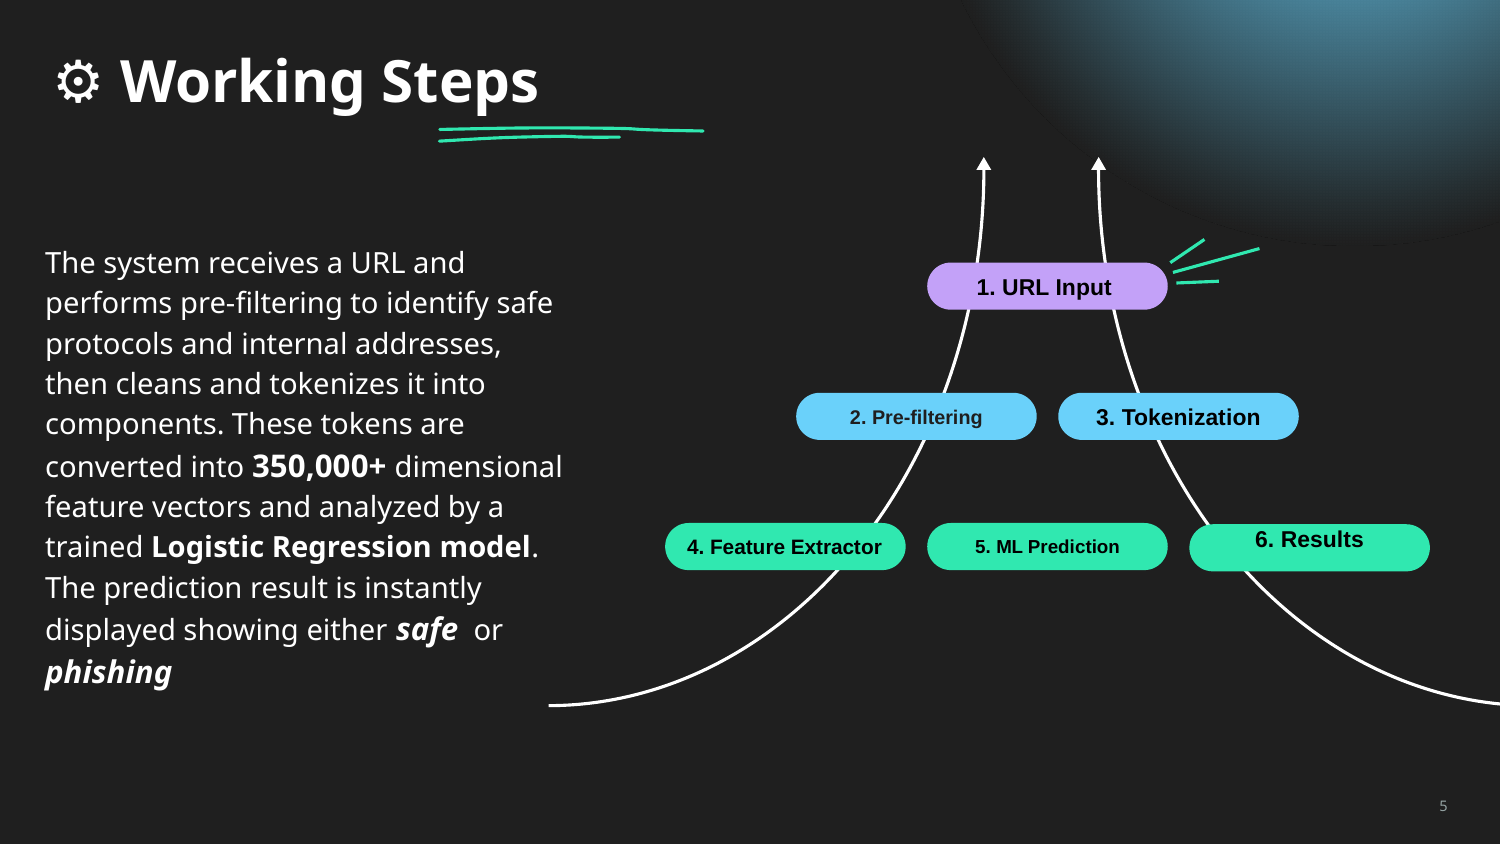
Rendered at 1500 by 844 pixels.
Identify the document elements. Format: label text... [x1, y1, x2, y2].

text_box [111, 0, 1500, 706]
title ⚙️ Working Steps [37, 19, 105, 191]
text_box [439, 110, 704, 155]
list The system receives a URL and performs pre-filtering to identify safe protocols and internal addresses, then cleans and tokenizes it into components. These tokens are converted into 350,000+ dimensional feature vectors and analyzed by a trained Logistic Regression model. The prediction result is instantly displayed showing either safe or phishing [30, 224, 581, 725]
